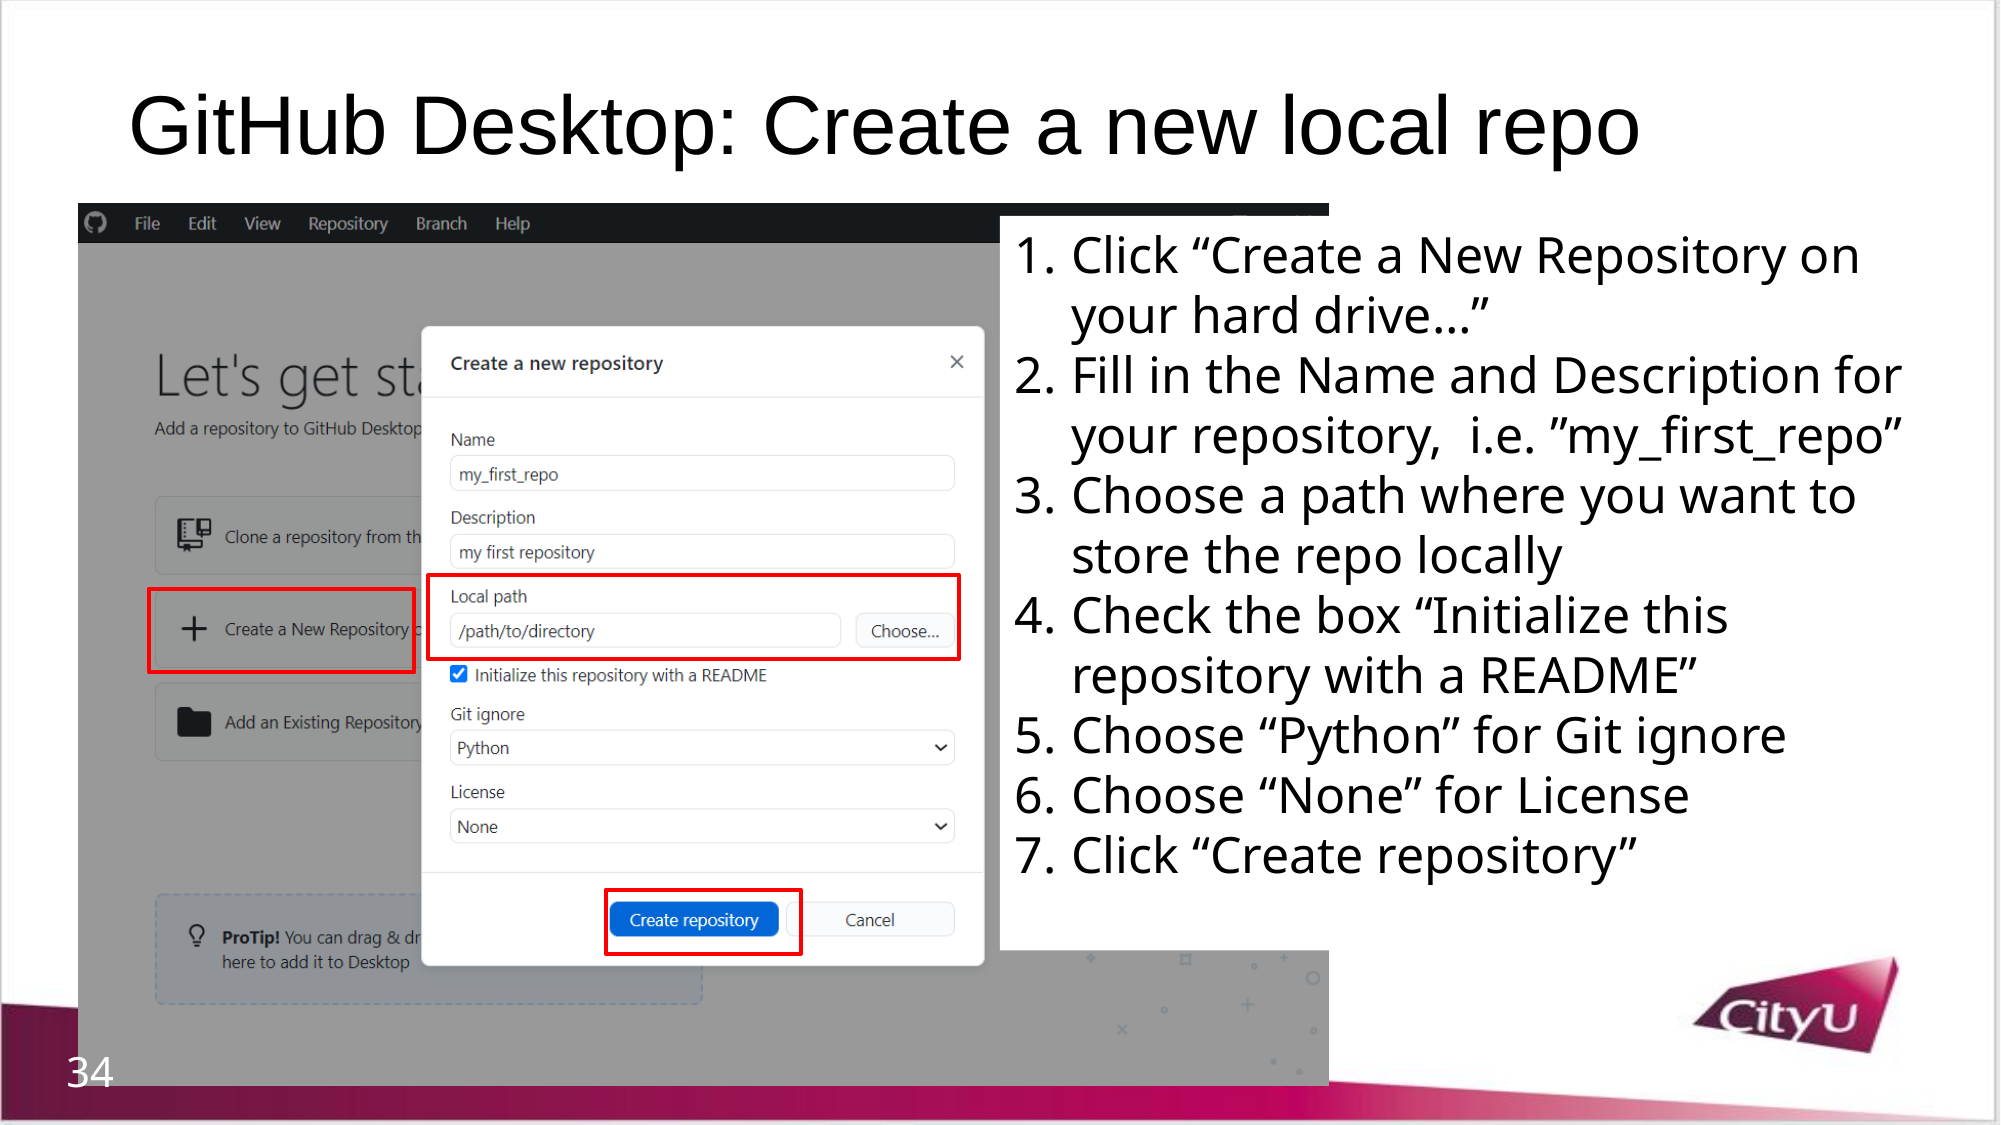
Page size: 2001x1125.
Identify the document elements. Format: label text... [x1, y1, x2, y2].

text_box Click “Create a New Repository on your hard drive…” Fill in the Name and Description for your repository, i.e. ”my_first_repo” Choose a path where you want to store the repo locally Check the box “Initialize this repository with a README” Choose “Python” for Git ignore Choose “None” for License Click “Create repository” [1332, 215, 1957, 951]
slide_number 34 [1433, 1042, 1900, 1103]
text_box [78, 202, 1329, 1086]
title GitHub Desktop: Create a new local repo [113, 63, 1914, 215]
picture [0, 0, 2001, 1125]
text_box 34 [51, 1038, 155, 1099]
